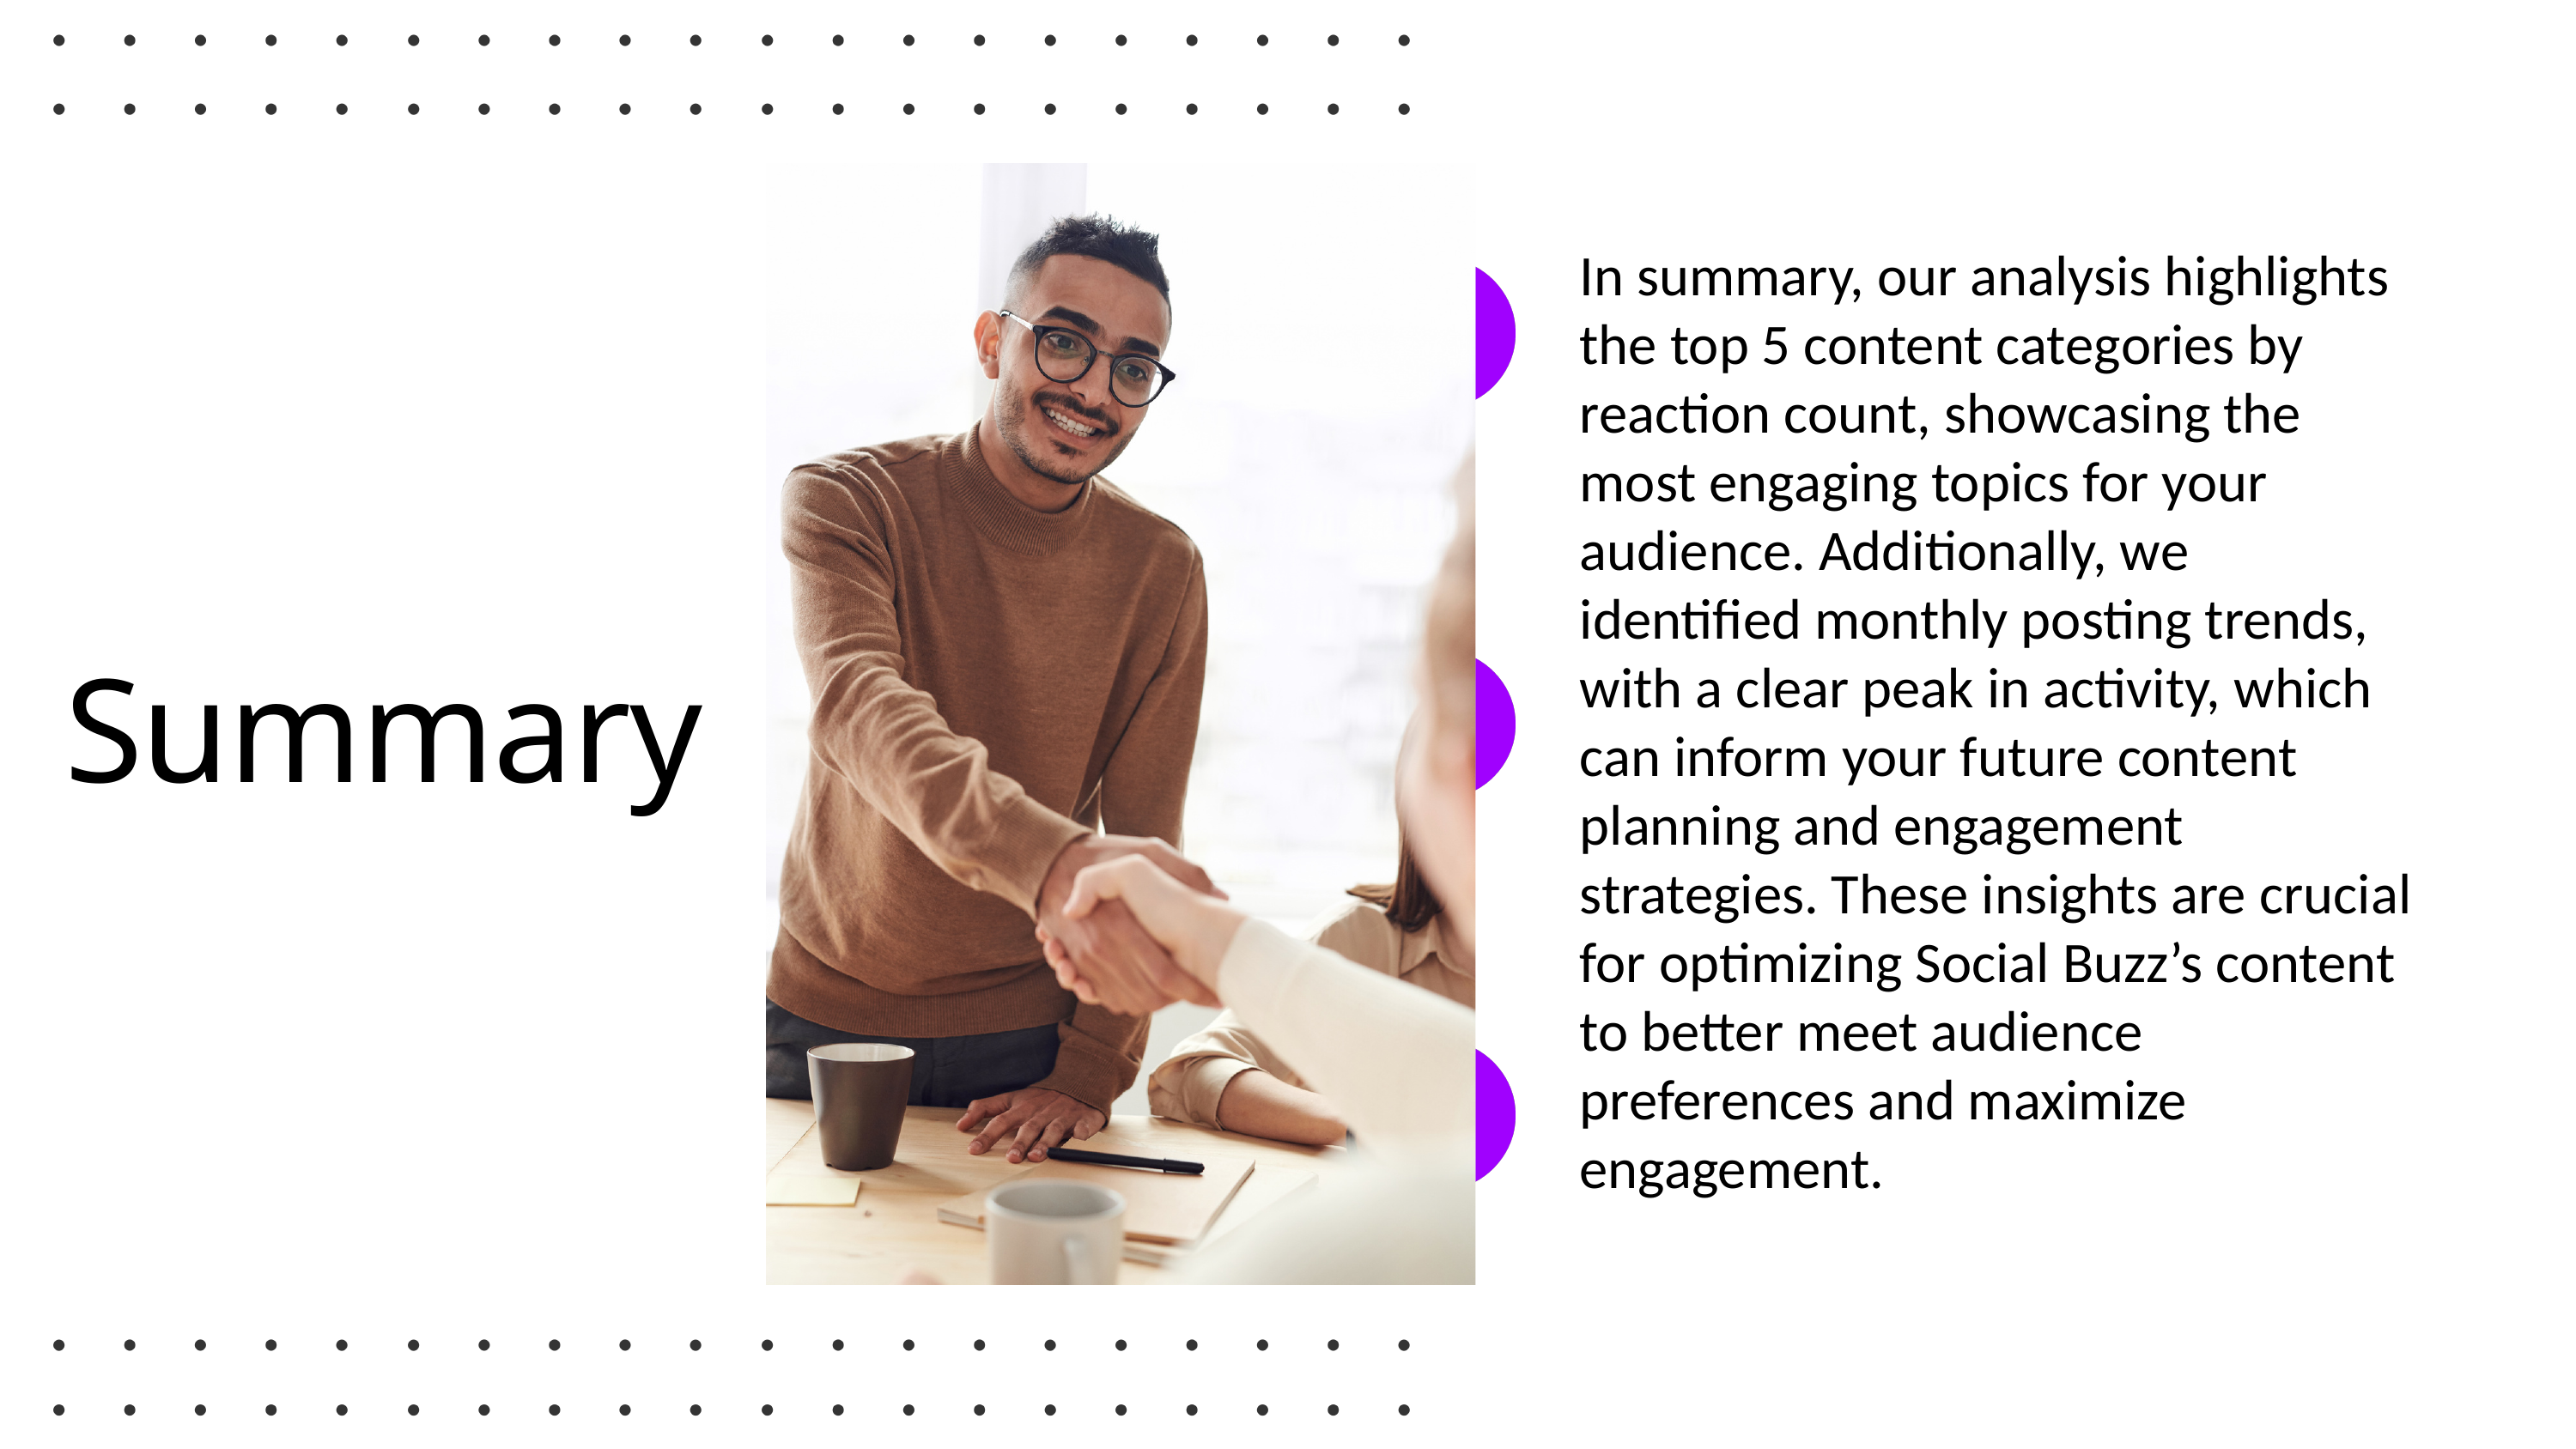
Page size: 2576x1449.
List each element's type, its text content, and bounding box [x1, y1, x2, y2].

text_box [46, 1335, 1414, 1449]
text_box In summary, our analysis highlights the top 5 content categories by reaction count, showcasing the most engaging topics for your audience. Additionally, we identified monthly posting trends, with a clear peak in activity, which can inform your future content planning and engagement strategies. These insights are crucial for optimizing Social Buzz’s content to better meet audience preferences and maximize engagement. [1566, 232, 2432, 1206]
picture [765, 163, 1562, 1286]
text_box Summary [64, 639, 727, 811]
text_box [46, 0, 1414, 118]
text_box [1631, 980, 2432, 1104]
